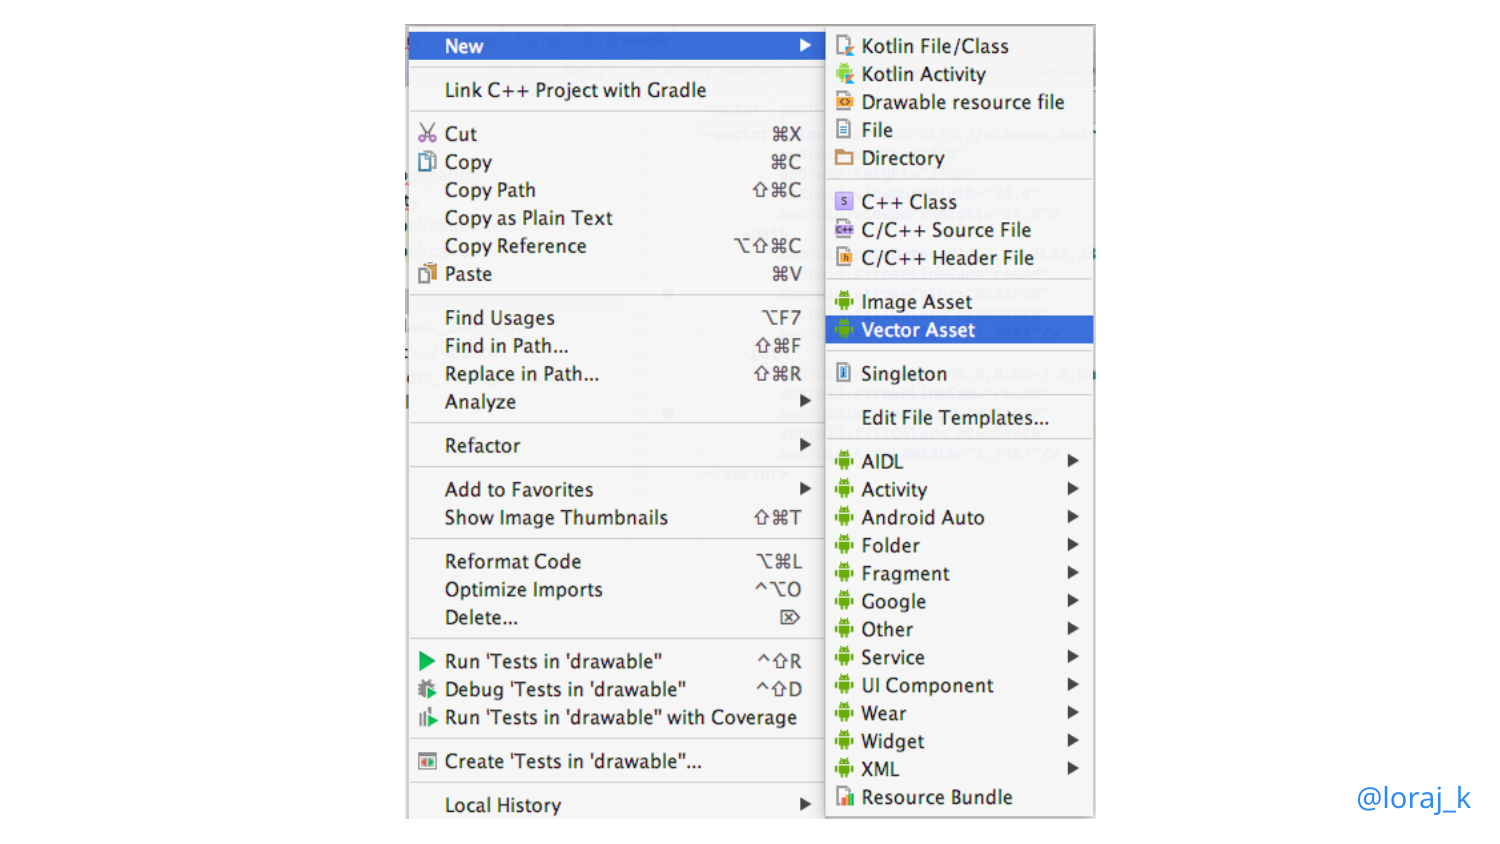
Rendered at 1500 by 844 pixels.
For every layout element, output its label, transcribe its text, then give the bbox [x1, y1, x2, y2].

picture [404, 24, 1096, 819]
text_box @loraj_k [1153, 765, 1487, 829]
